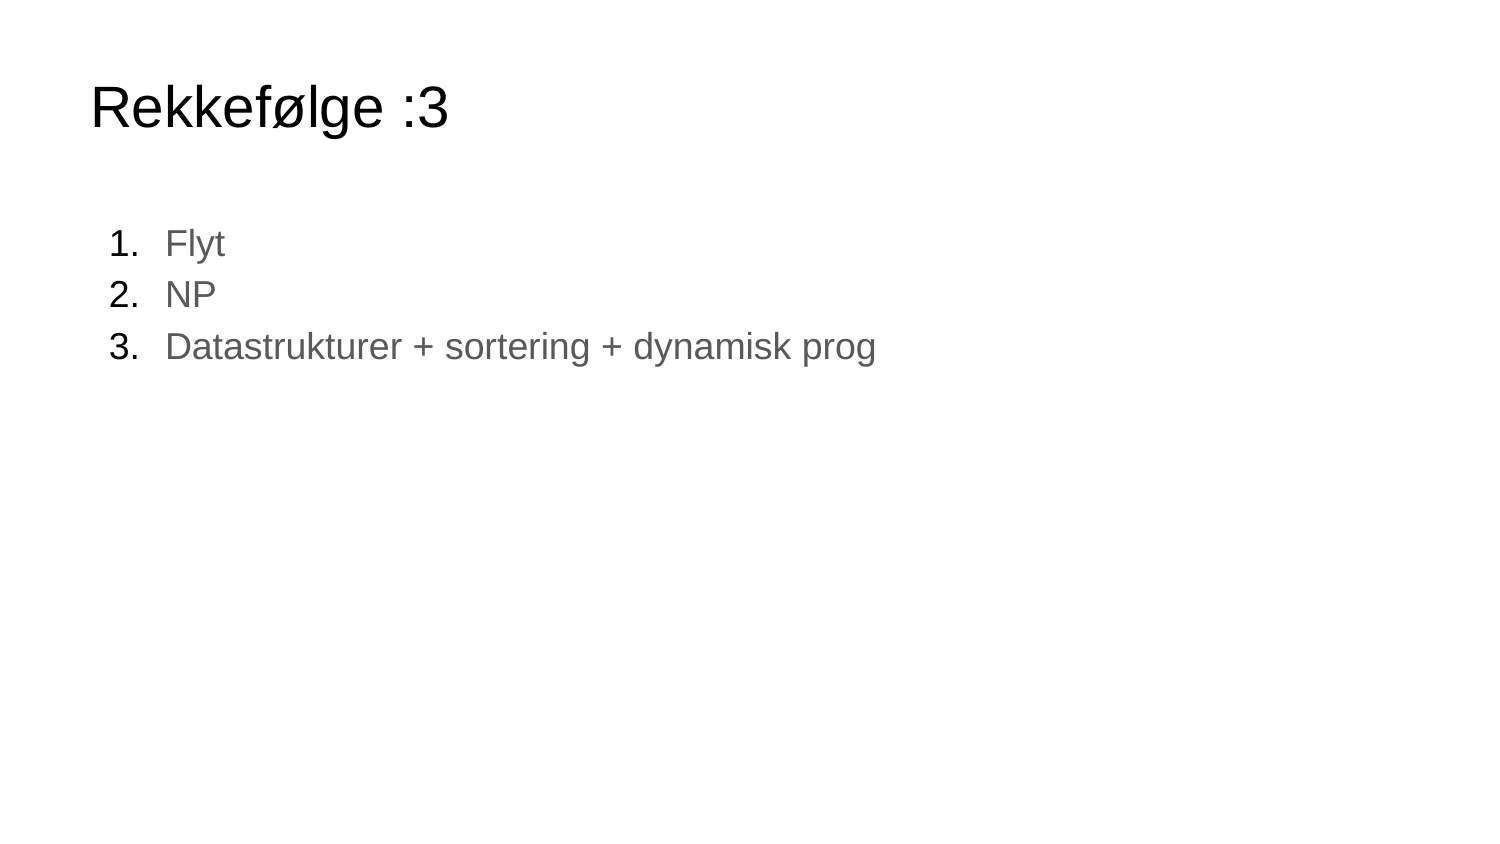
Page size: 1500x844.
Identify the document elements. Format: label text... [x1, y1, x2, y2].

list Flyt NP Datastrukturer + sortering + dynamisk prog [75, 196, 1425, 754]
title Rekkefølge :3 [75, 33, 1425, 175]
